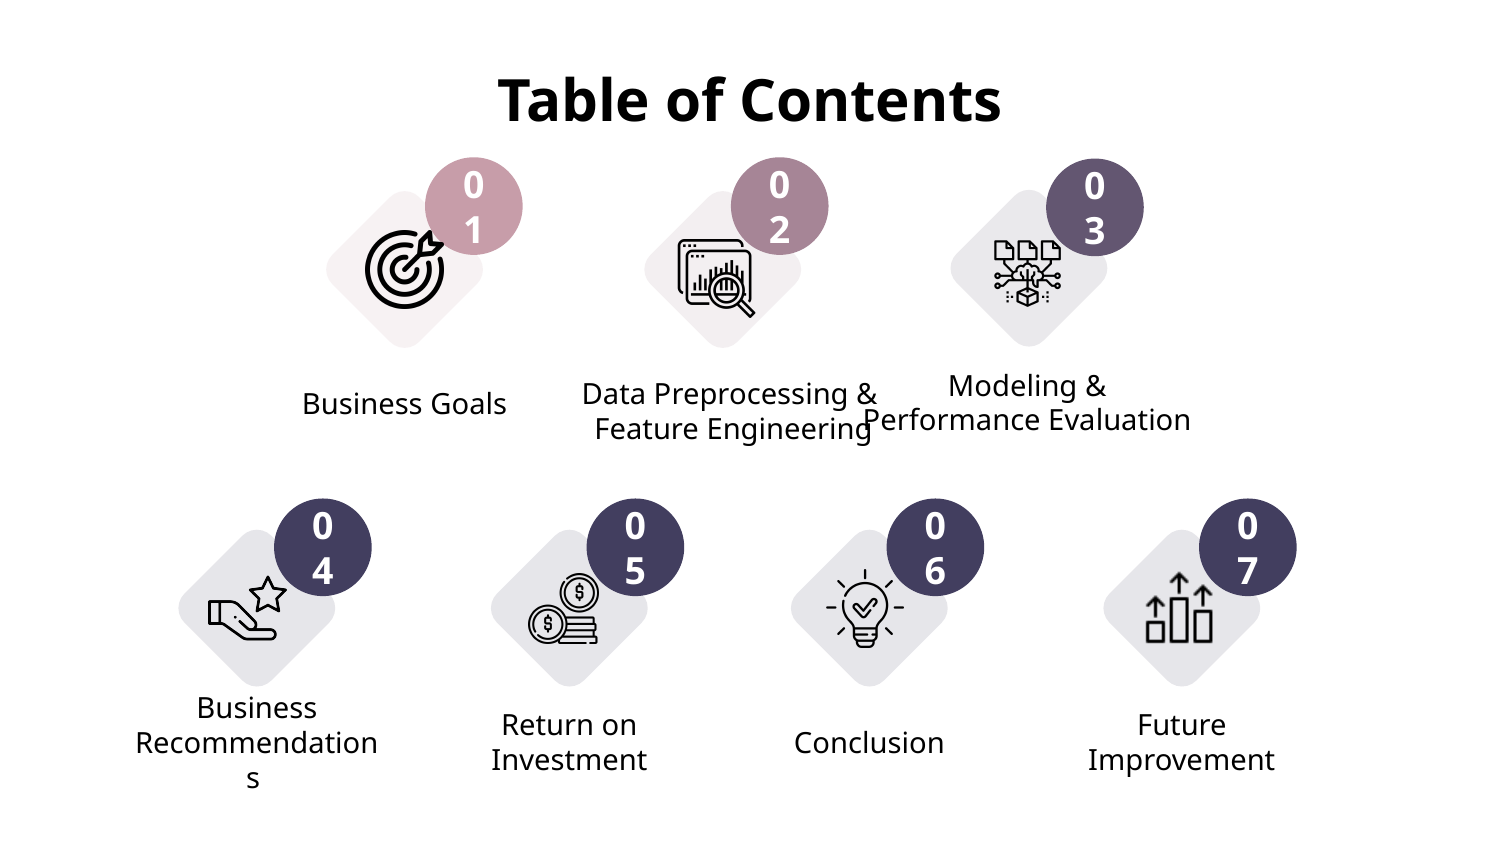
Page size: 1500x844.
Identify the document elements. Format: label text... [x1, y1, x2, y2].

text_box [827, 158, 1227, 449]
picture [825, 569, 905, 649]
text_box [265, 156, 533, 450]
picture [1140, 569, 1219, 648]
picture [364, 230, 444, 310]
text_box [430, 498, 708, 789]
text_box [118, 498, 396, 789]
picture [677, 239, 757, 318]
picture [991, 237, 1063, 309]
picture [527, 572, 599, 644]
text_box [1043, 498, 1321, 789]
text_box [730, 498, 1008, 789]
picture [208, 568, 288, 648]
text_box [534, 156, 933, 475]
title Table of Contents [75, 67, 1425, 129]
